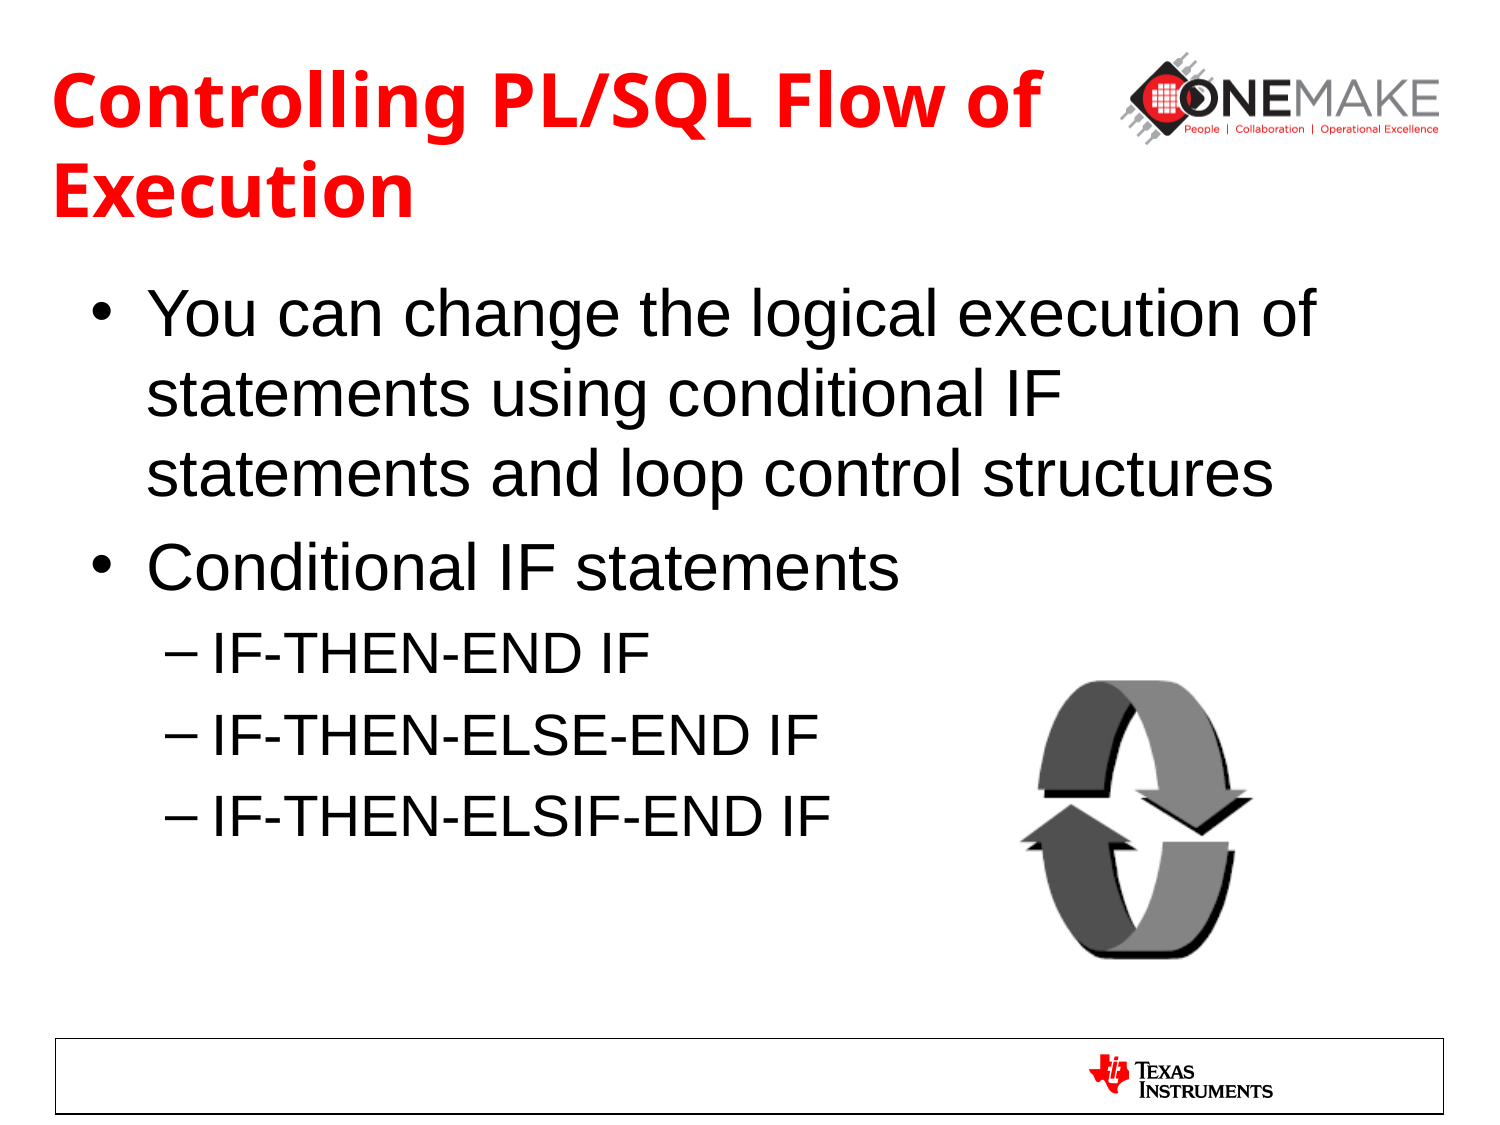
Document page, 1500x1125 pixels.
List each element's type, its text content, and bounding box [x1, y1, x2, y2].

picture [1087, 1052, 1274, 1099]
list You can change the logical execution of statements using conditional IF statements and loop control structures Conditional IF statements IF-THEN-END IF IF-THEN-ELSE-END IF IF-THEN-ELSIF-END IF [75, 262, 1423, 980]
picture [1018, 665, 1262, 980]
title Controlling PL/SQL Flow of Execution [35, 45, 1102, 233]
picture [1120, 52, 1439, 145]
